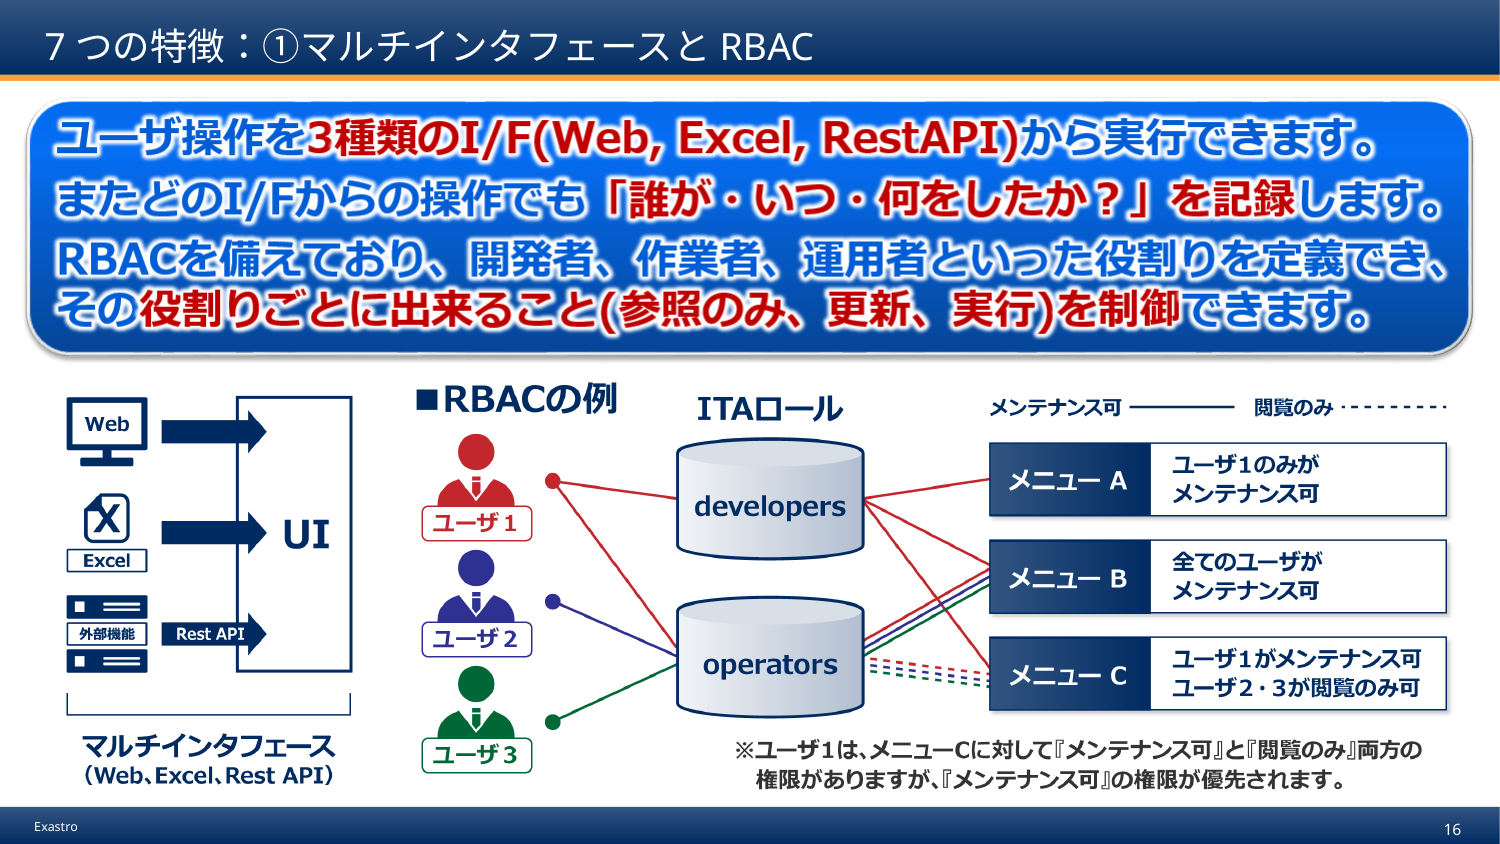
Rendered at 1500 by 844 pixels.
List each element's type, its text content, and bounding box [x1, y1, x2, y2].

picture [0, 0, 1500, 844]
title 7つの特徴：①マルチインタフェースとRBAC [29, 14, 1471, 72]
